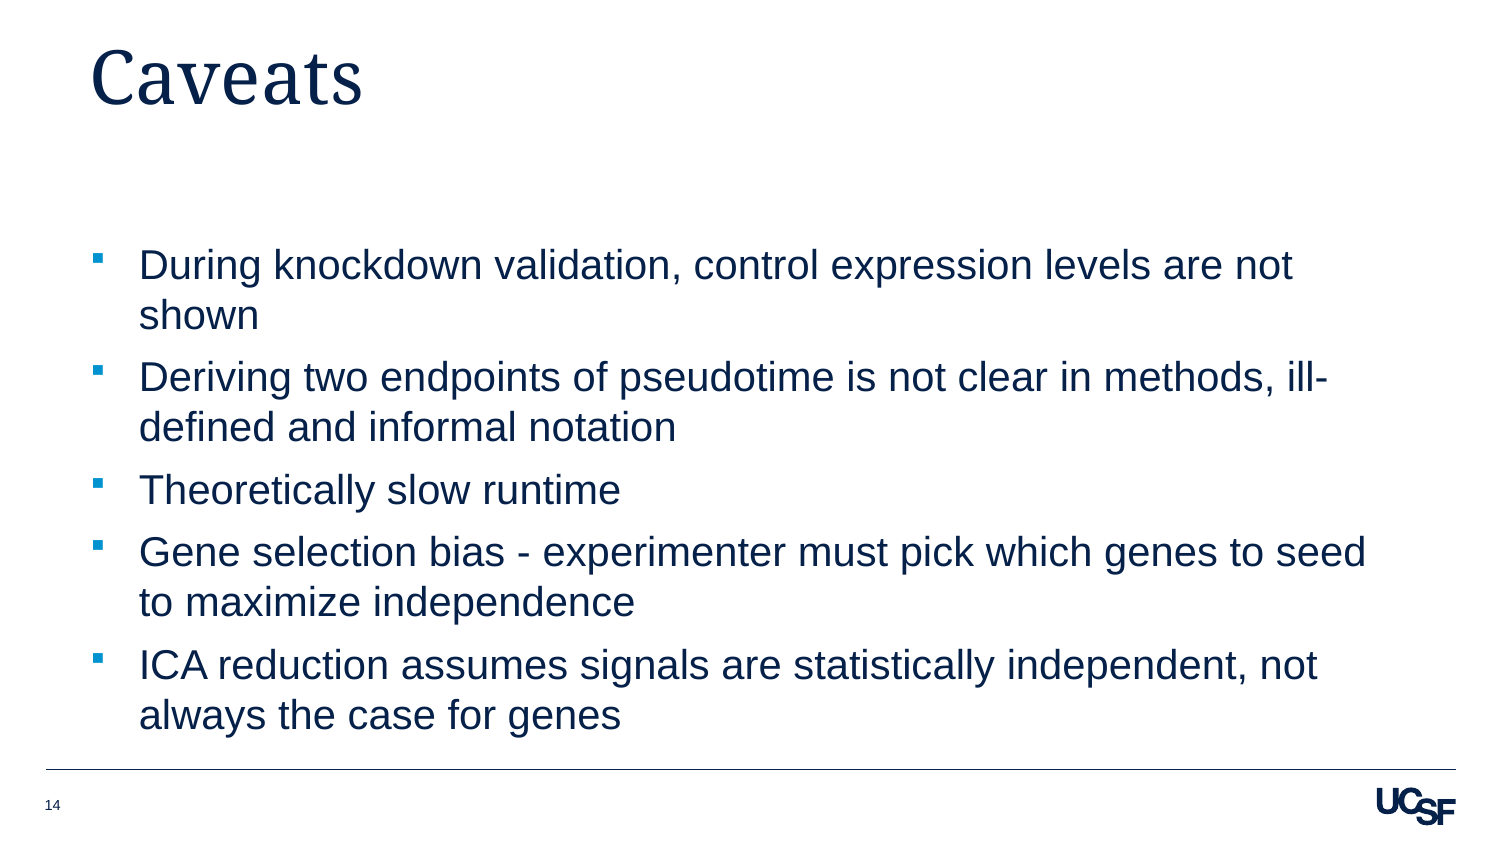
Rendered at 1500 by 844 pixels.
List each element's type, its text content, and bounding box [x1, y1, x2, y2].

list During knockdown validation, control expression levels are not shown Deriving two endpoints of pseudotime is not clear in methods, ill-defined and informal notation Theoretically slow runtime Gene selection bias - experimenter must pick which genes to seed to maximize independence ICA reduction assumes signals are statistically independent, not always the case for genes [75, 229, 1411, 711]
title Caveats [74, 52, 1416, 128]
slide_number 14 [44, 793, 85, 814]
